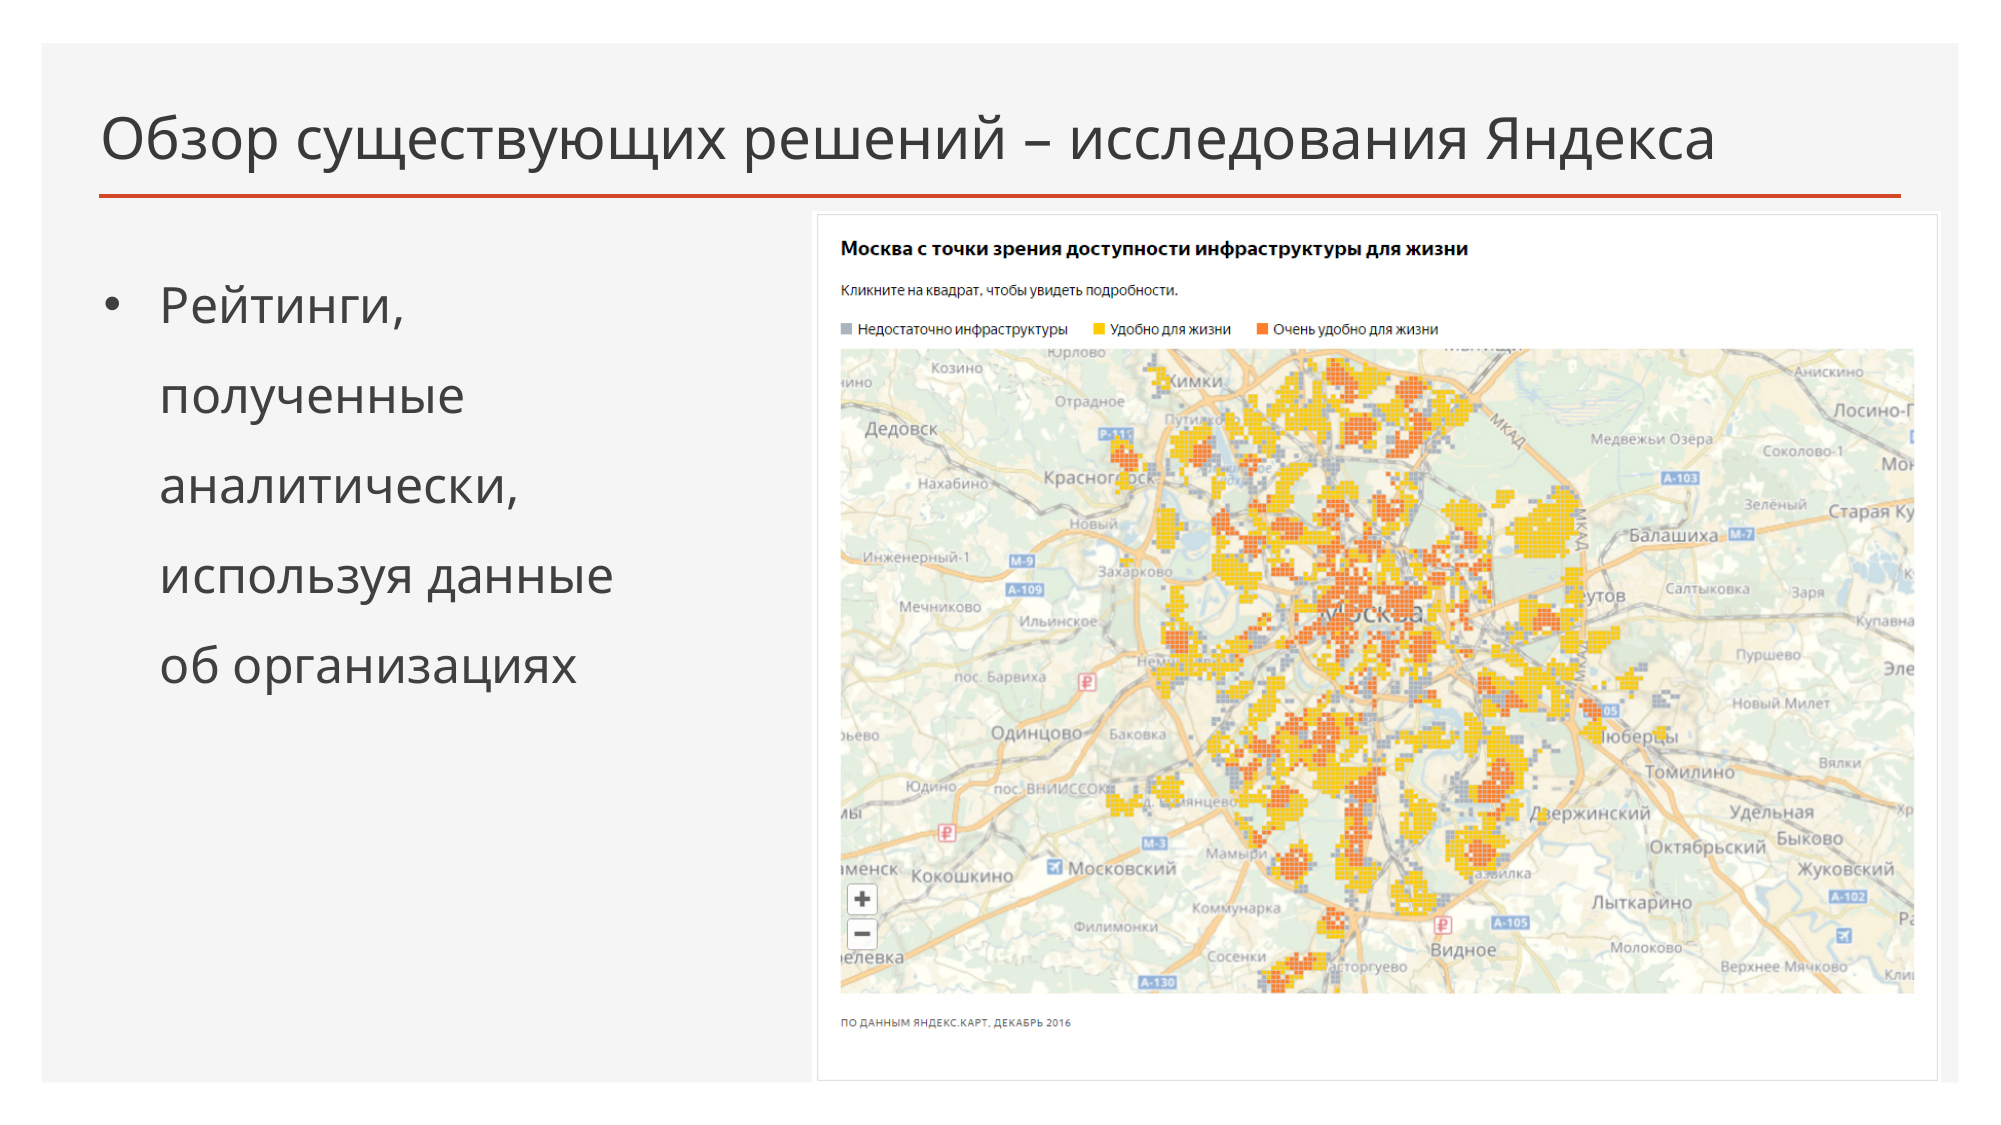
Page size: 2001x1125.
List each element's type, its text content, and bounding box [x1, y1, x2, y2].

title Обзор существующих решений – исследования Яндекса [85, 73, 1739, 179]
list Рейтинги, полученные аналитически, используя данные об организациях [88, 235, 700, 803]
picture [812, 211, 1941, 1085]
